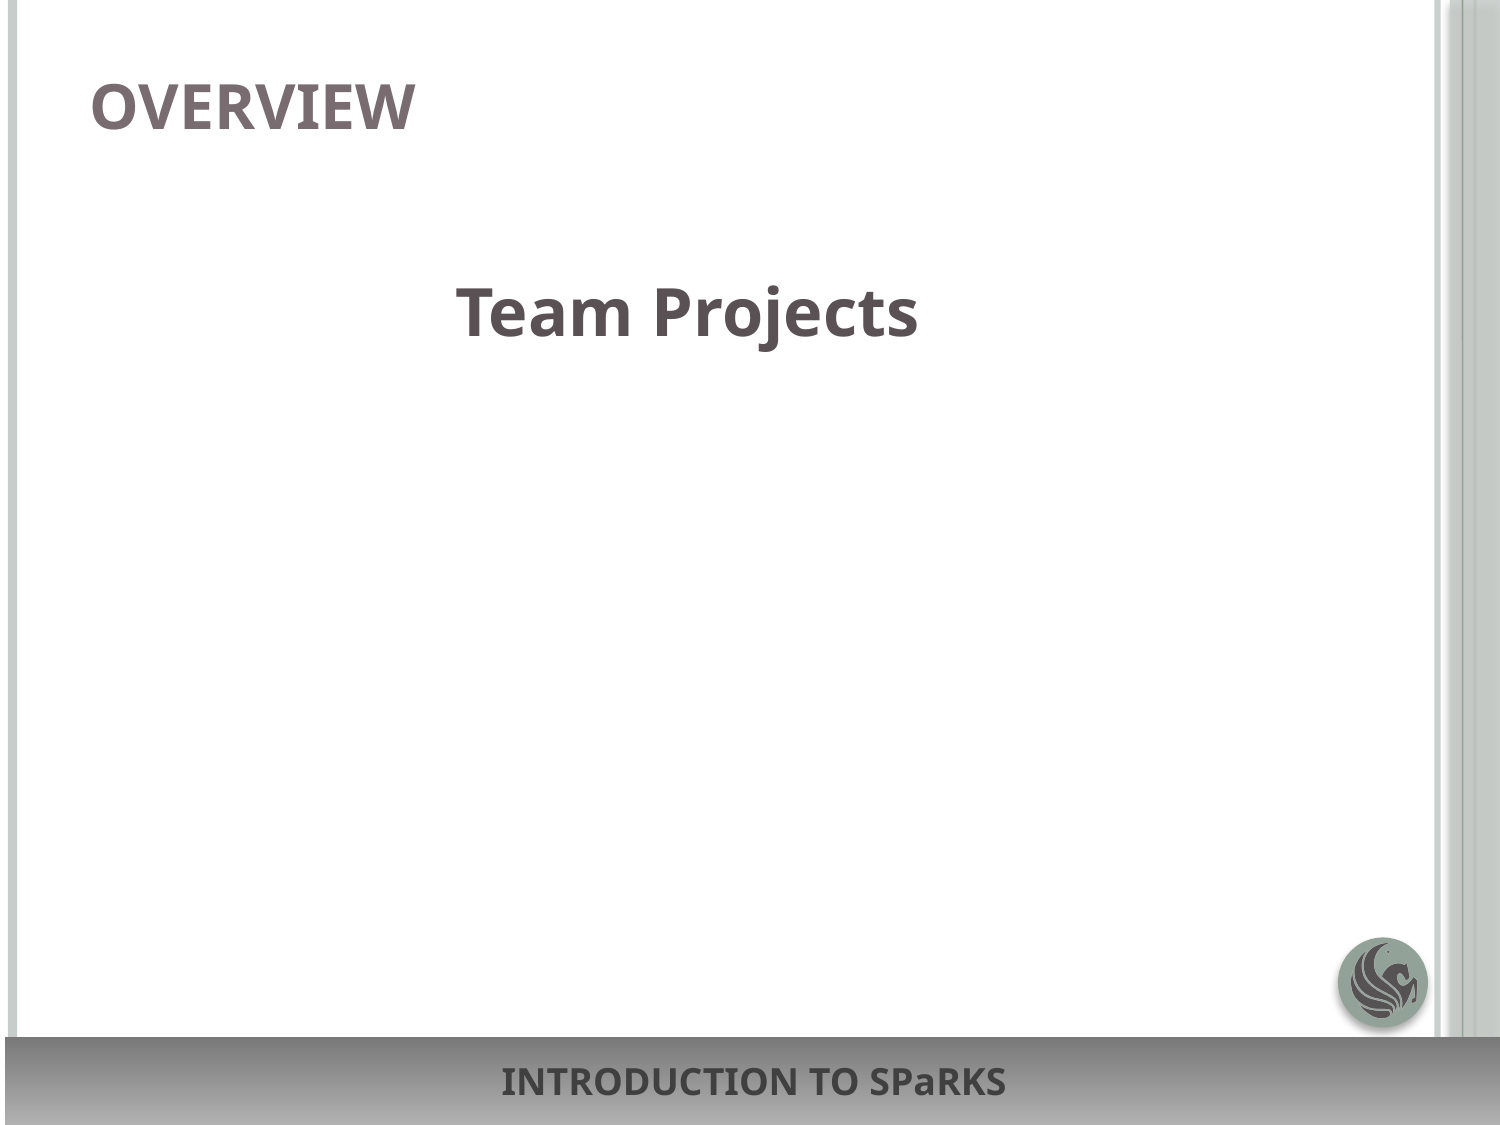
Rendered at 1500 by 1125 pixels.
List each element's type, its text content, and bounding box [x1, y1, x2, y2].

text_box INTRODUCTION TO SPaRKS [23, 1050, 1486, 1110]
picture [1350, 943, 1419, 1020]
list Team Projects [75, 262, 1300, 438]
title OVERVIEW [75, 45, 1300, 150]
